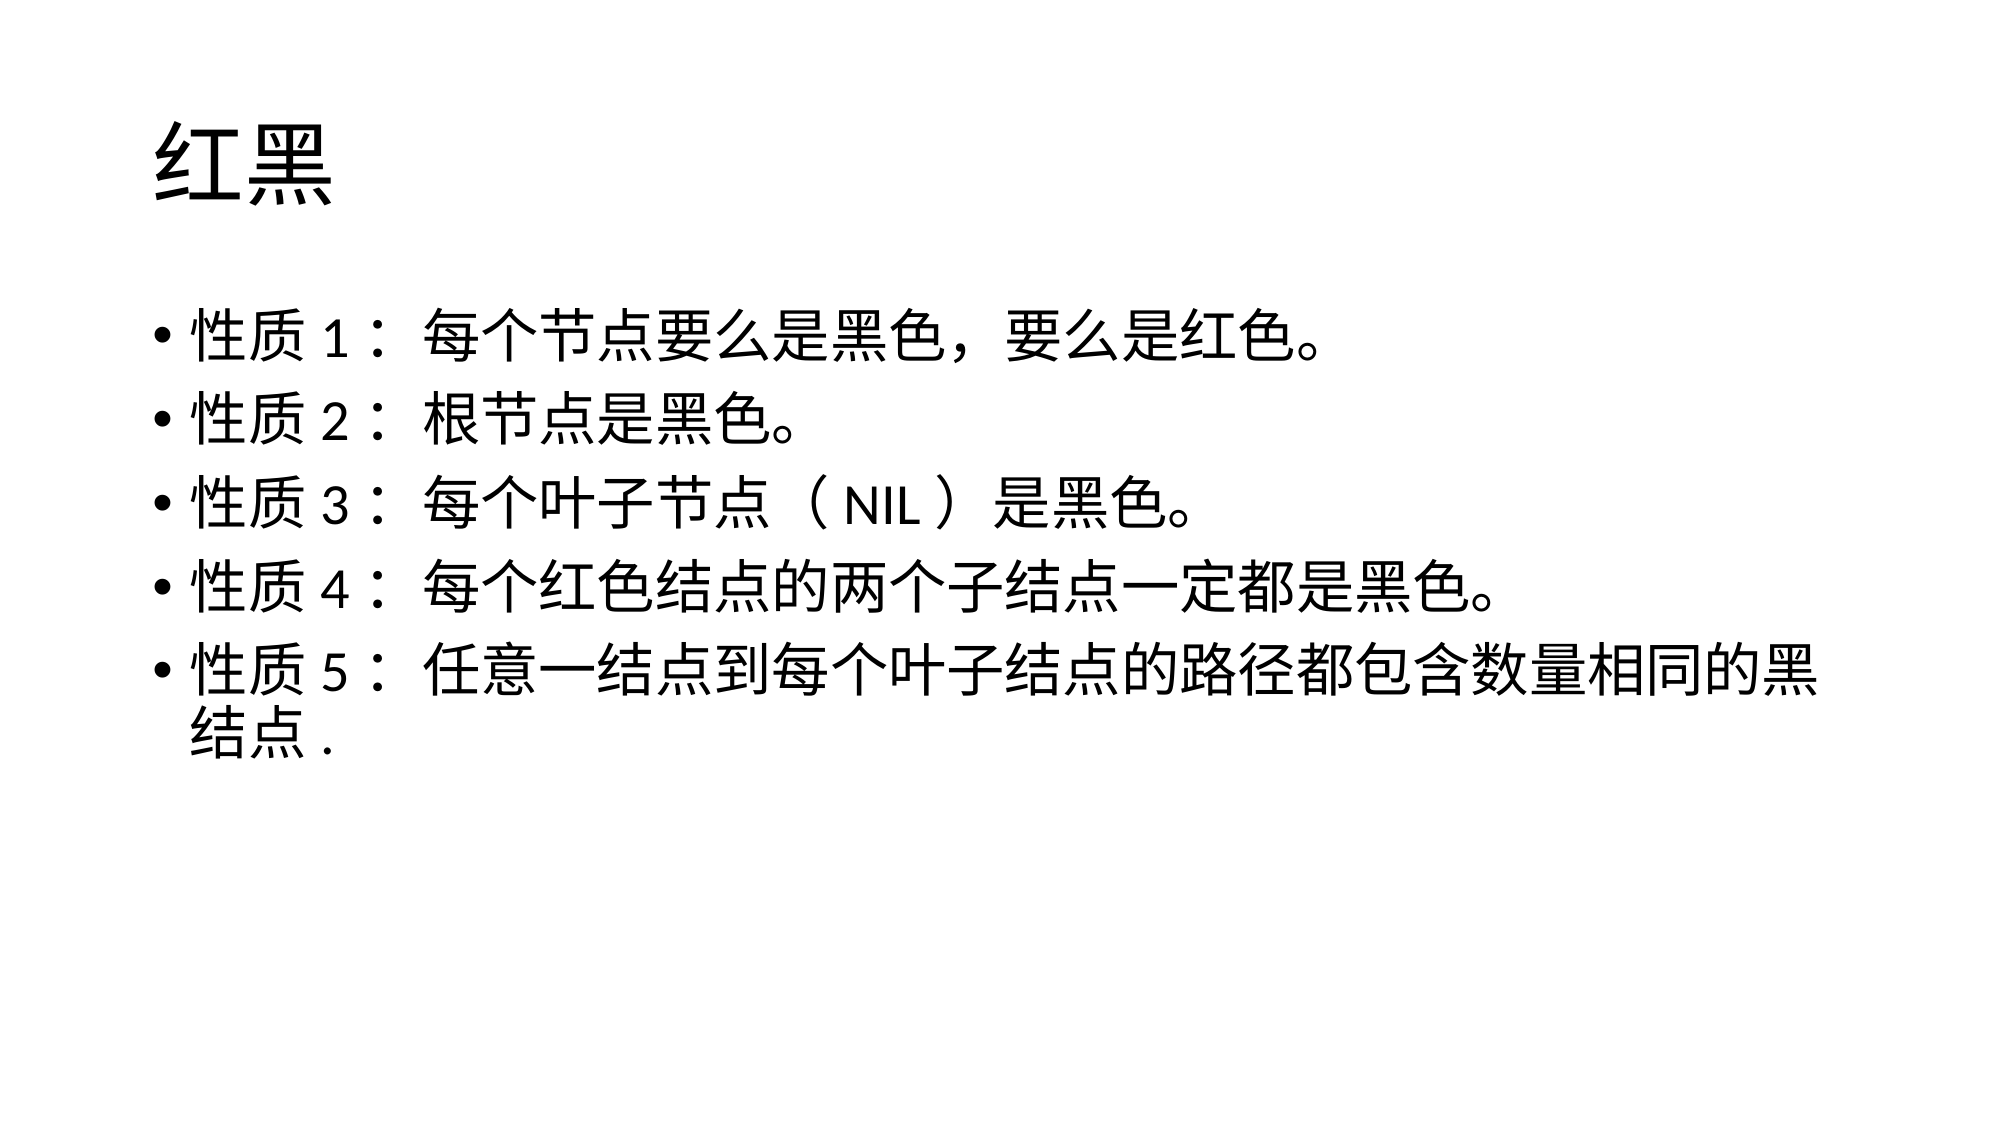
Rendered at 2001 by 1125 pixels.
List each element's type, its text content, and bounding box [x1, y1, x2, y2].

list 性质1：每个节点要么是黑色，要么是红色。 性质2：根节点是黑色。 性质3：每个叶子节点（NIL）是黑色。 性质4：每个红色结点的两个子结点一定都是黑色。 性质5：任意一结点到每个叶子结点的路径都包含数量相同的黑结点. [137, 299, 1863, 1014]
title 红黑 [137, 59, 1863, 278]
